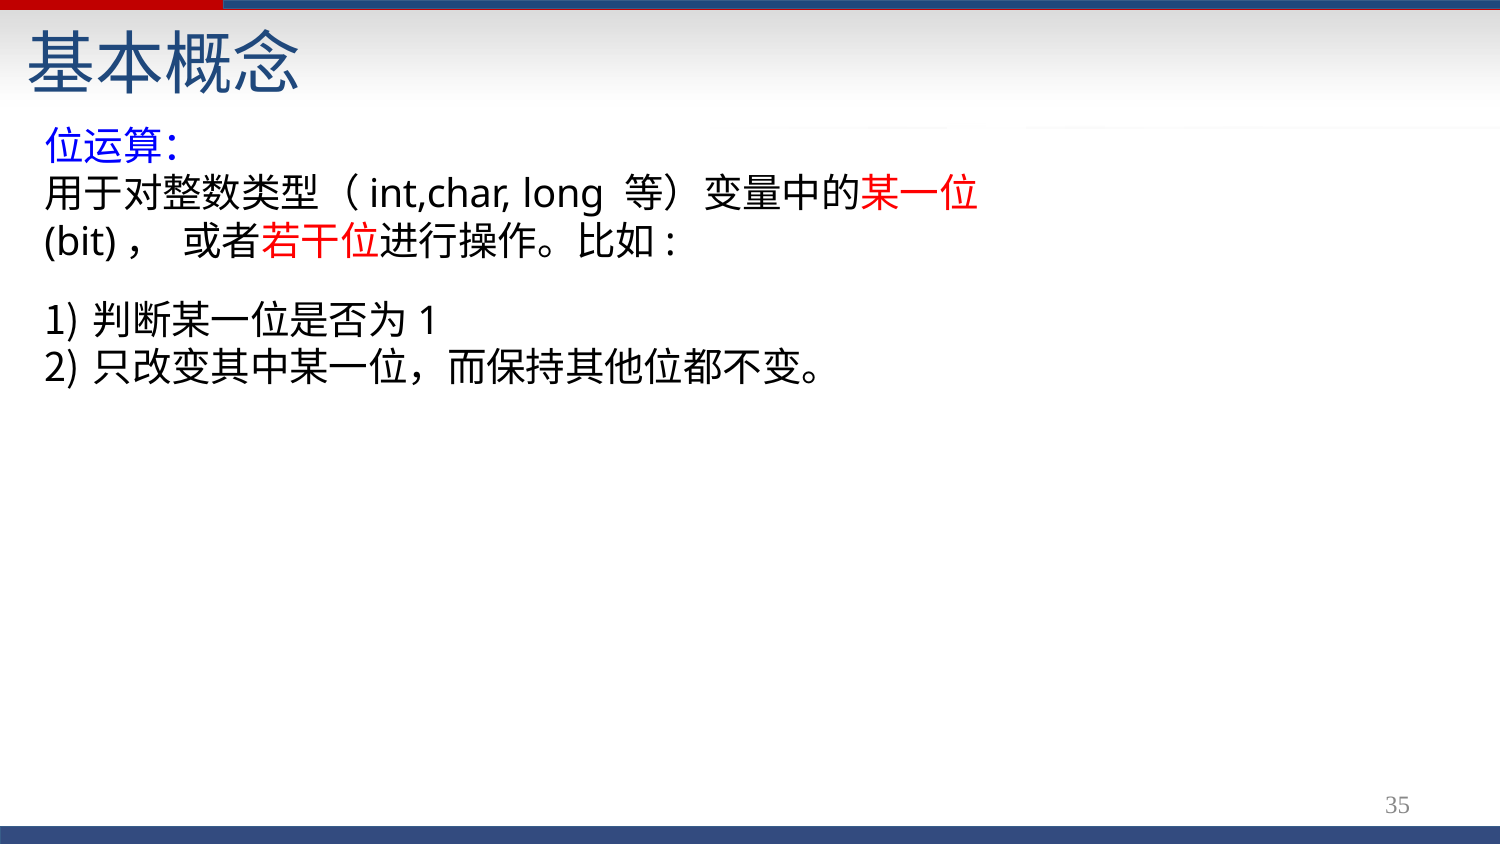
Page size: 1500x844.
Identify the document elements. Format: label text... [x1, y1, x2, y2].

picture [0, 10, 1500, 129]
slide_number 54 [1378, 789, 1417, 844]
text_box 位运算： 用于对整数类型（int,char, long 等）变量中的某一位(bit)， 或者若干位进行操作。比如: 判断某一位是否为1 只改变其中某一位，而保持其他位都不变。 [42, 118, 1092, 390]
title 基本概念 [24, 17, 304, 161]
